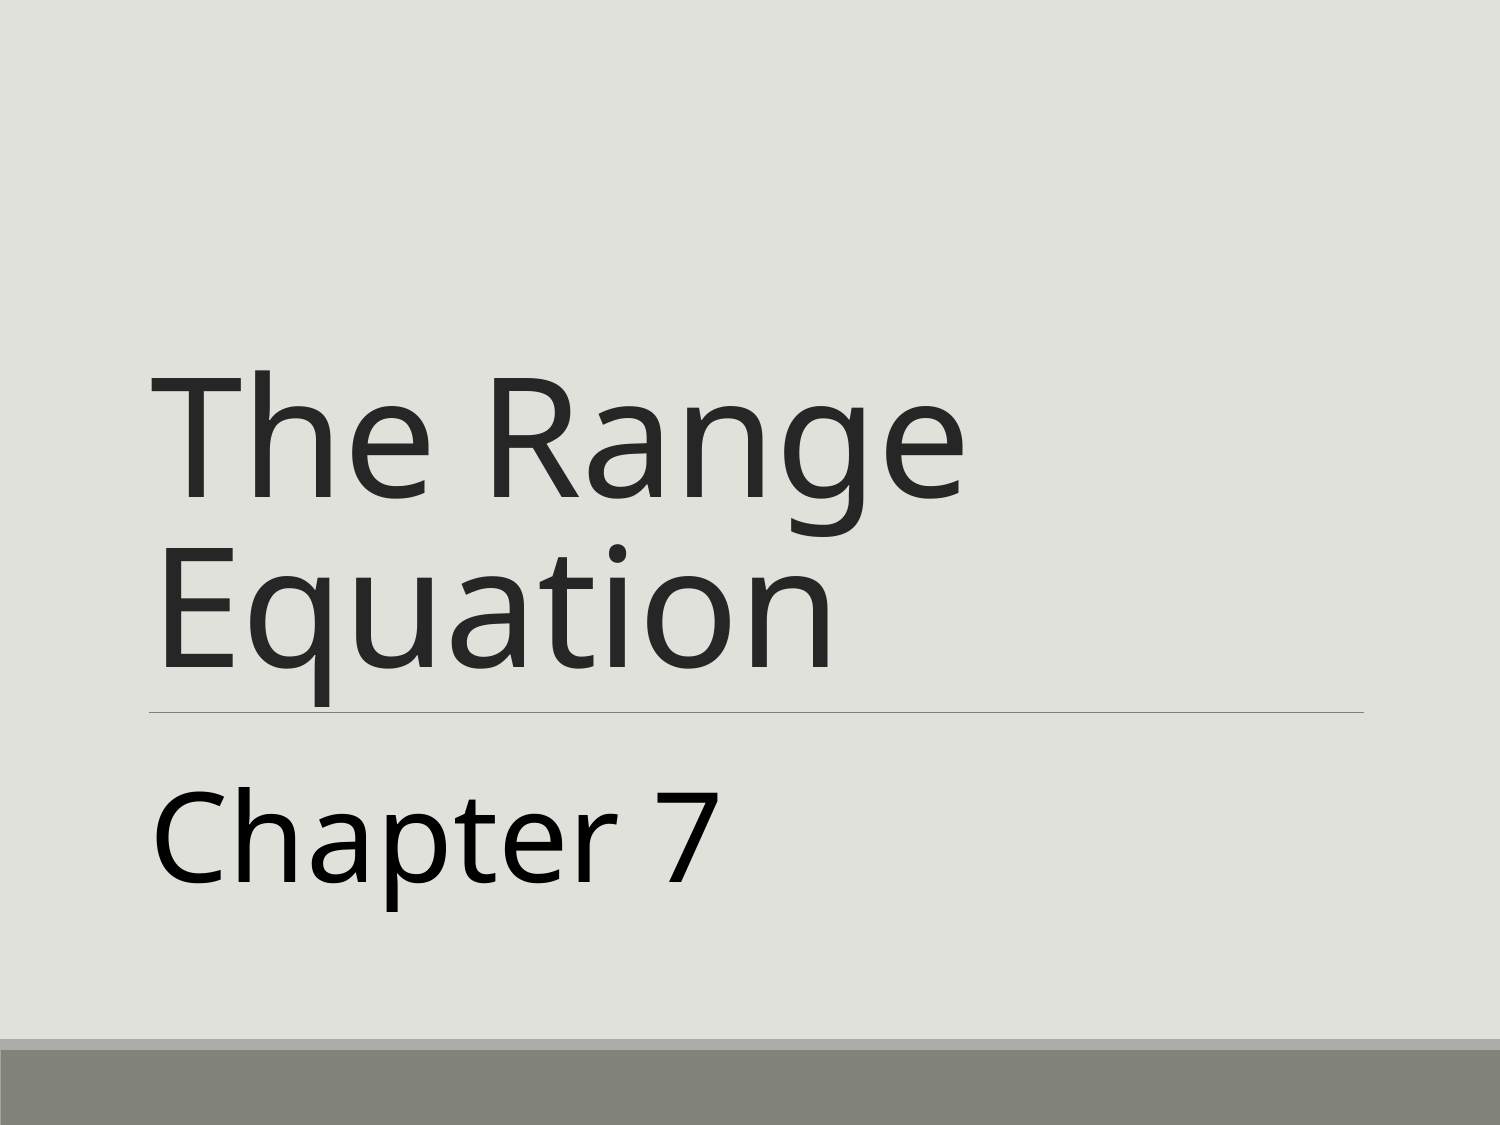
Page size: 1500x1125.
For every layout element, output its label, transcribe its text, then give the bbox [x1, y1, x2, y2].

title The Range Equation [135, 124, 1373, 710]
text_box Chapter 7 [135, 749, 1013, 915]
